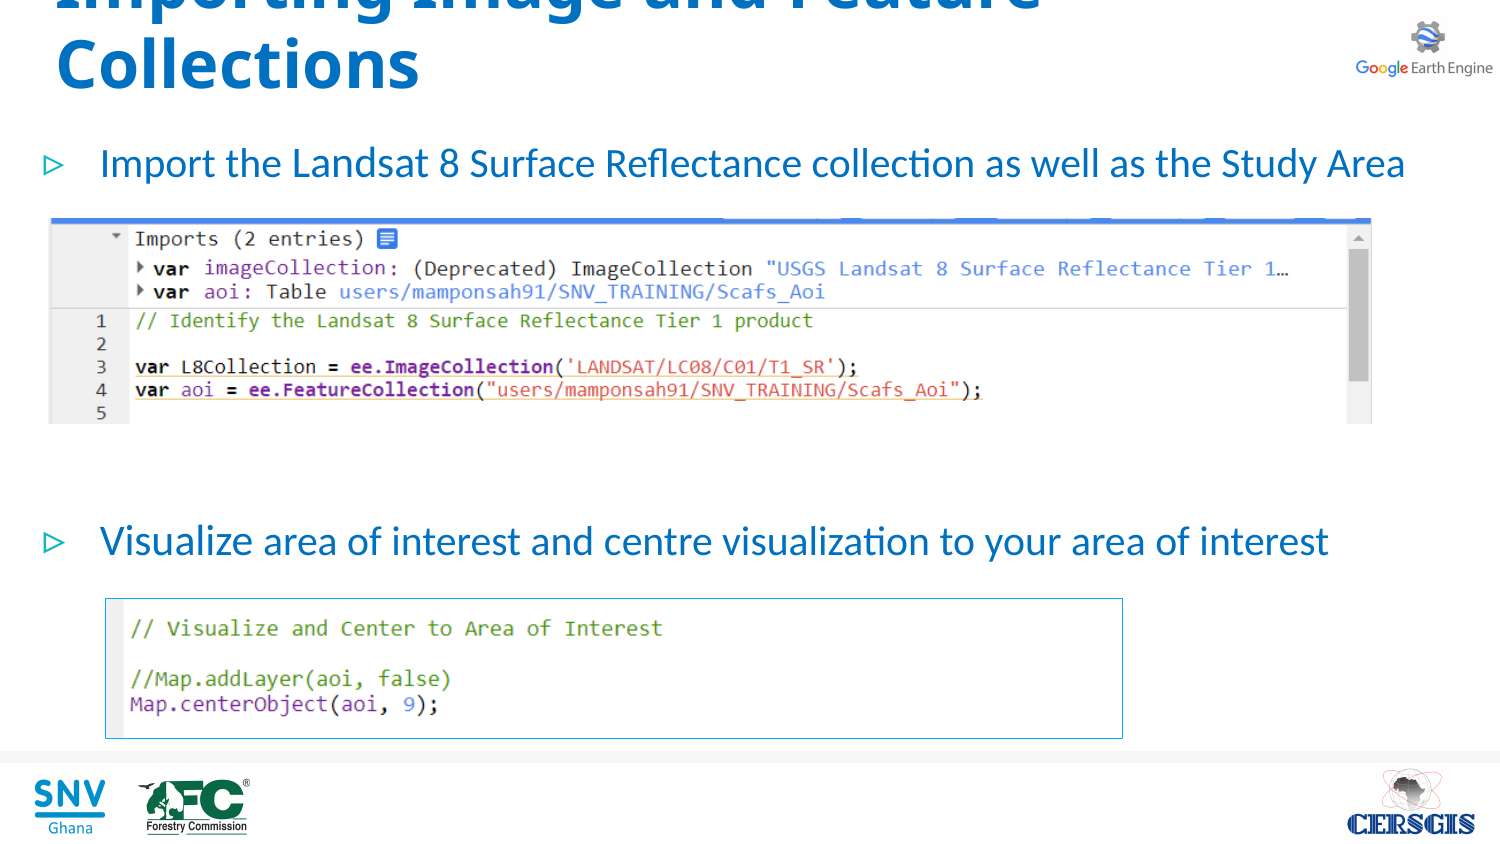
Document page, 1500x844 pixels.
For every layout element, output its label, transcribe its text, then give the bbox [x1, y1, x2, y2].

picture [1351, 11, 1498, 83]
list Import the Landsat 8 Surface Reflectance collection as well as the Study Area Visualize area of interest and centre visualization to your area of interest [28, 118, 1475, 736]
picture [1337, 763, 1484, 844]
title Importing Image and Feature Collections [40, 15, 1398, 117]
picture [138, 772, 250, 842]
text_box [105, 597, 1123, 739]
picture [29, 775, 111, 839]
picture [48, 218, 1372, 425]
